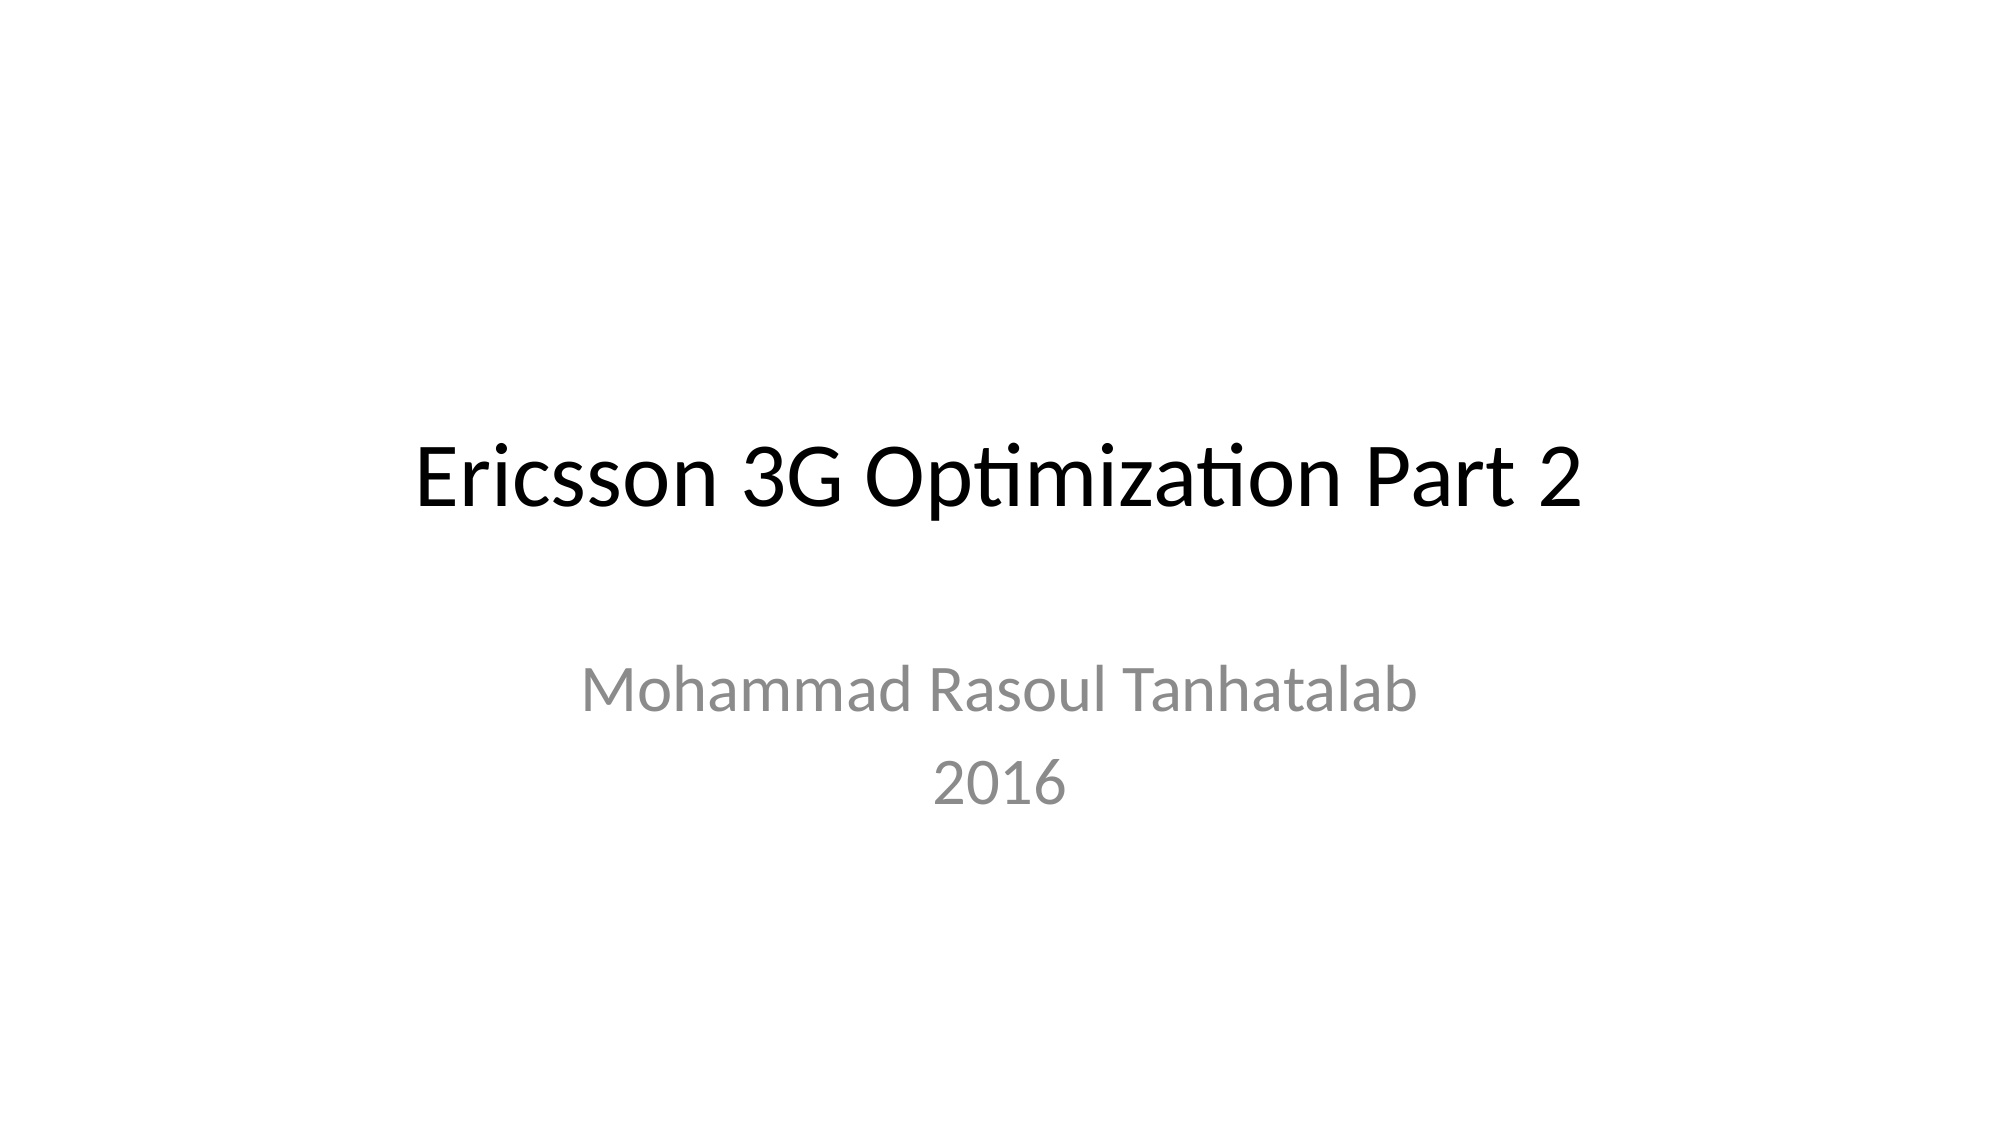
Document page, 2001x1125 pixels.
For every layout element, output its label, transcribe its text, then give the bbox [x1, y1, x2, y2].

title Ericsson 3G Optimization Part 2 [150, 349, 1850, 591]
subtitle Mohammad Rasoul Tanhatalab 2016 [300, 637, 1700, 925]
